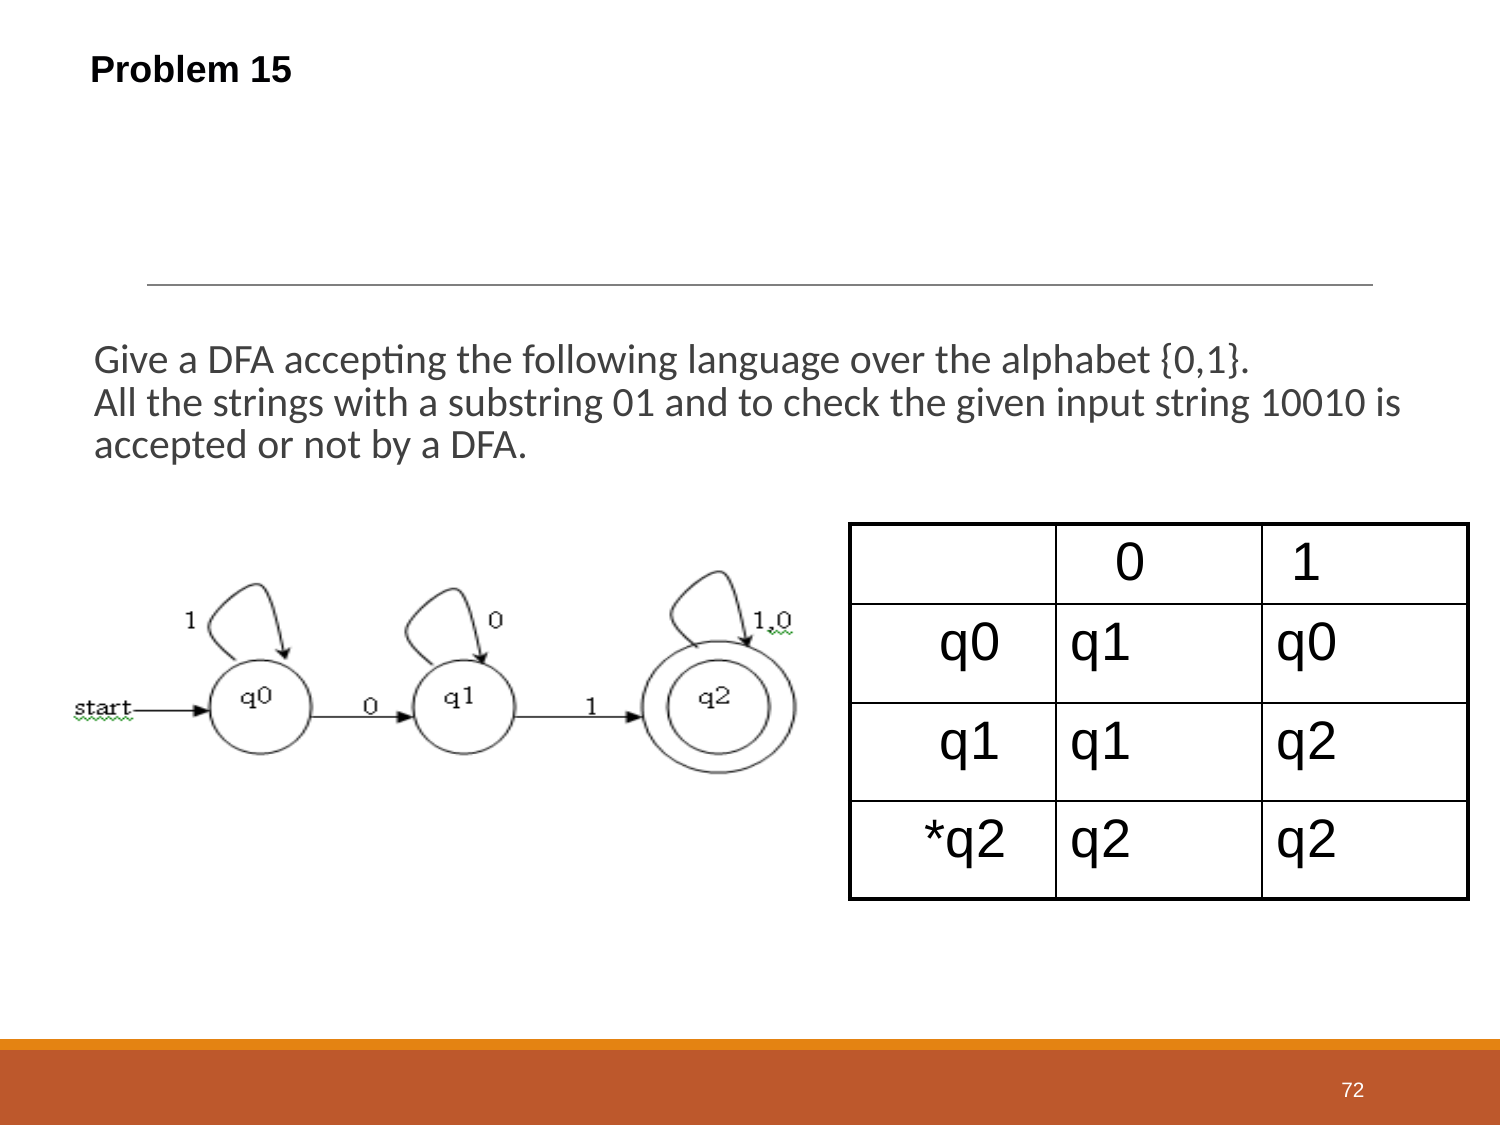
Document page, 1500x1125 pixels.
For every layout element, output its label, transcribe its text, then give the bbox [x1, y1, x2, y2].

picture [0, 527, 826, 801]
table_header 0 [1057, 526, 1261, 603]
table_cell q1 [1057, 605, 1261, 702]
table_header 1 [1263, 526, 1466, 603]
table_cell q0 [852, 605, 1055, 702]
table_cell q1 [852, 704, 1055, 800]
table_cell q2 [1263, 802, 1466, 897]
text_box Problem 15 [75, 37, 323, 98]
table_cell q1 [1057, 704, 1261, 800]
table_cell *q2 [852, 802, 1055, 897]
table_cell q2 [1263, 704, 1466, 800]
table_cell q0 [1263, 605, 1466, 702]
table_cell q2 [1057, 802, 1261, 897]
text_box 72 [1217, 1059, 1380, 1120]
table_header [852, 526, 1055, 603]
title Give a DFA accepting the following language over the alphabet {0,1}. All the strings with a substring 01 and to check the given input string 10010 is accepted or not by a DFA. [69, 337, 1420, 525]
